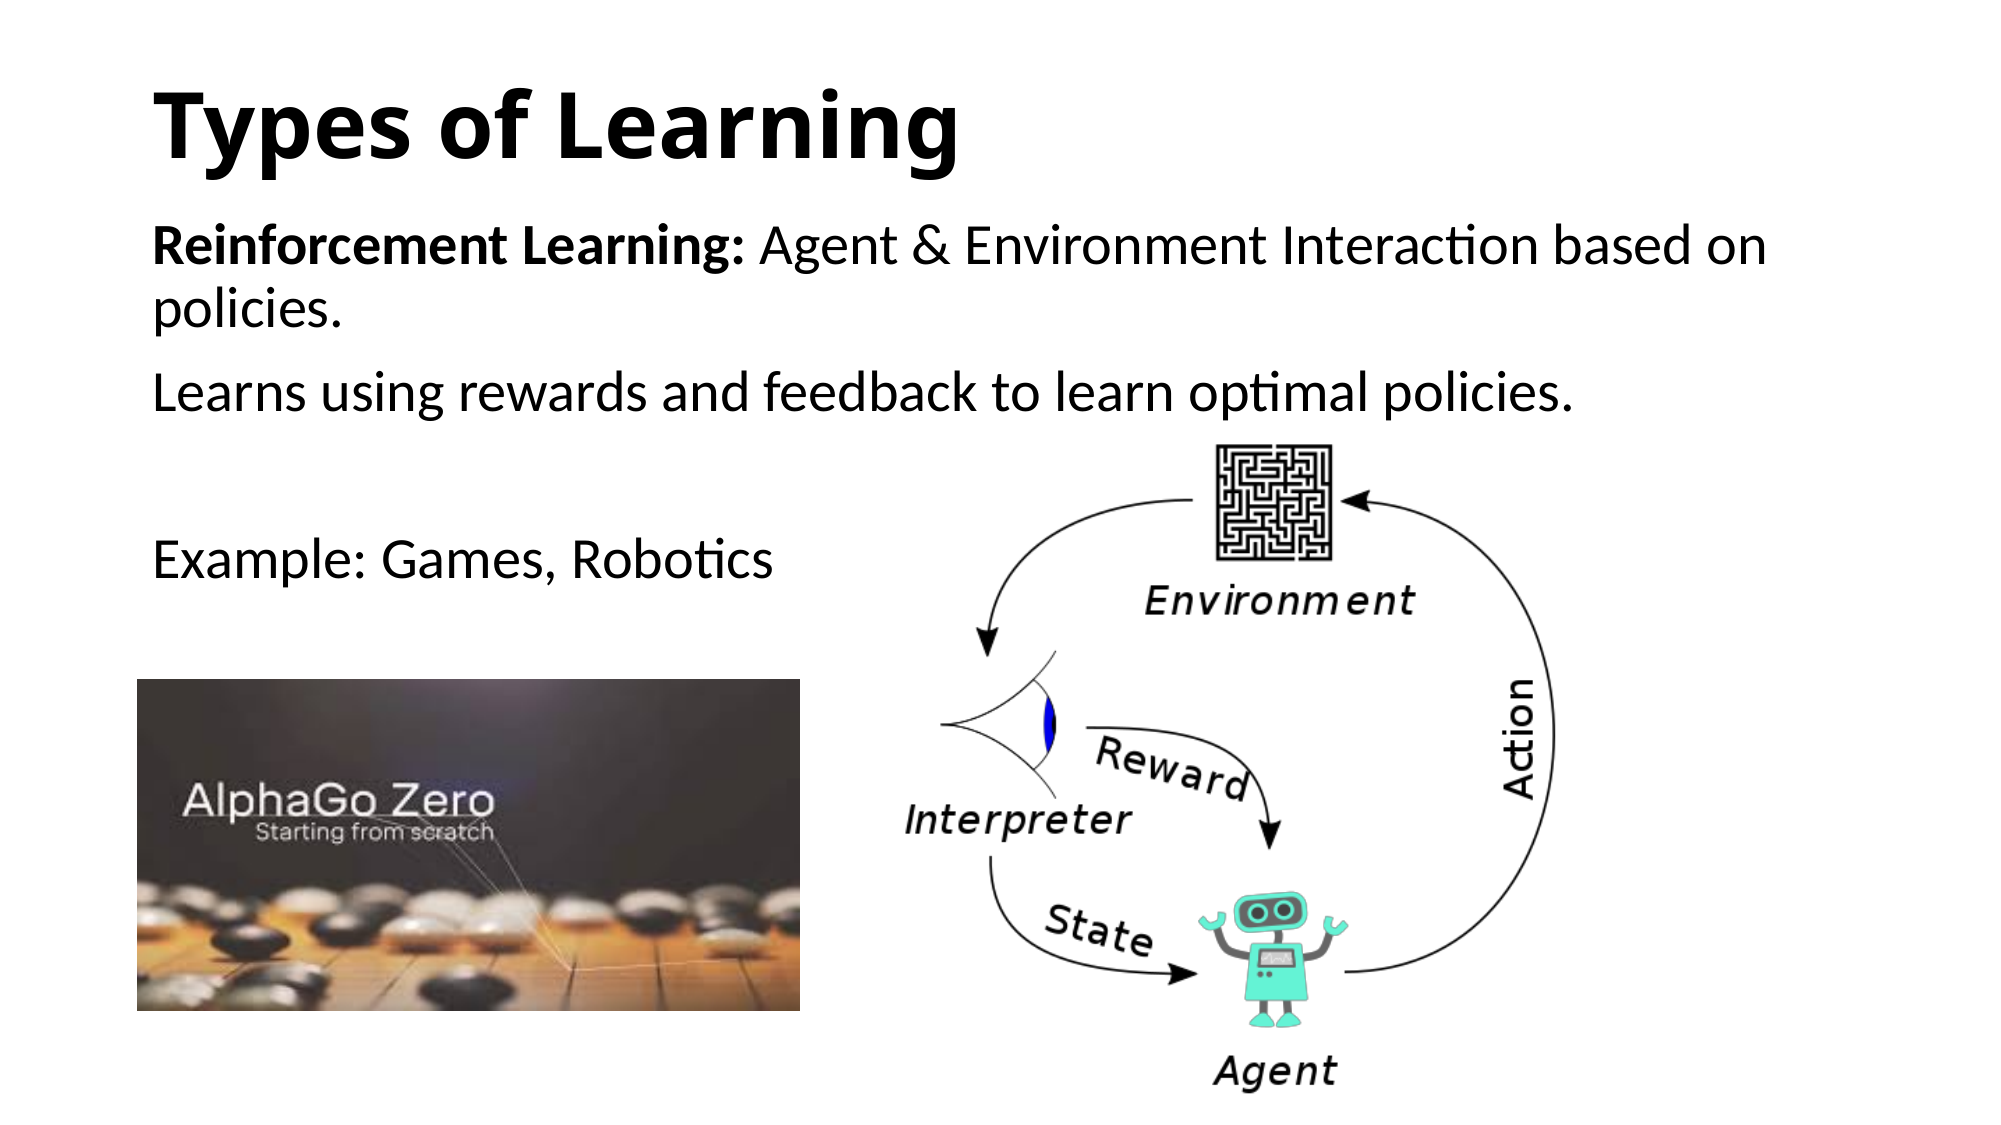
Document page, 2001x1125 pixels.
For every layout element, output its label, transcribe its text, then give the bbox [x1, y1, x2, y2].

picture [882, 432, 1579, 1106]
title Types of Learning [137, 51, 1863, 206]
picture [137, 679, 800, 1011]
list Reinforcement Learning: Agent & Environment Interaction based on policies. Learns using rewards and feedback to learn optimal policies. Example: Games, Robotics [137, 206, 1863, 982]
